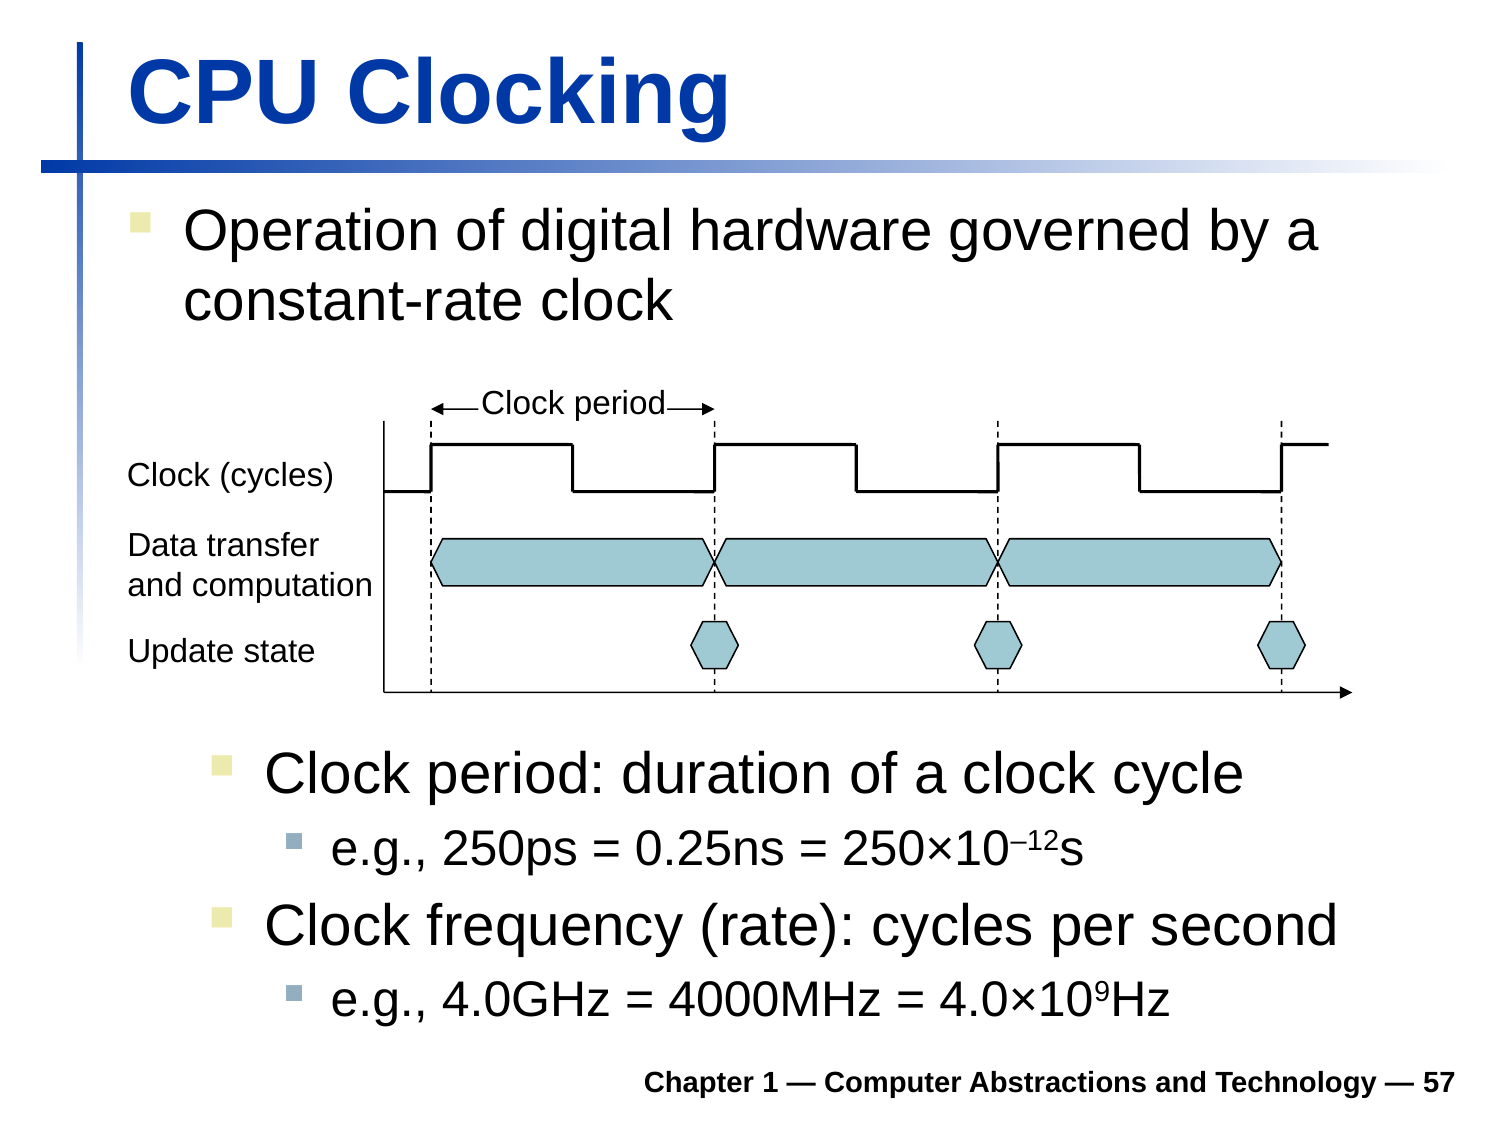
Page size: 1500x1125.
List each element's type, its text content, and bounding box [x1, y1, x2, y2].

text_box Clock period: duration of a clock cycle e.g., 250ps = 0.25ns = 250×10–12s Clock frequency (rate): cycles per second e.g., 4.0GHz = 4000MHz = 4.0×109Hz [193, 727, 1469, 1047]
text_box Clock period [466, 374, 682, 429]
footer Chapter 1 — Computer Abstractions and Technology — 57 [277, 1046, 1471, 1106]
text_box [430, 538, 715, 586]
title CPU Clocking [112, 23, 1468, 149]
text_box [690, 621, 739, 669]
text_box Update state [112, 622, 332, 677]
text_box [974, 621, 1022, 669]
text_box [714, 538, 998, 586]
text_box [1257, 621, 1306, 669]
list Operation of digital hardware governed by a constant-rate clock [112, 184, 1469, 387]
text_box [430, 402, 466, 416]
text_box [682, 402, 715, 416]
text_box Clock (cycles) [112, 445, 350, 500]
text_box [384, 686, 1353, 699]
text_box [997, 538, 1282, 586]
text_box Data transfer and computation [112, 516, 389, 611]
